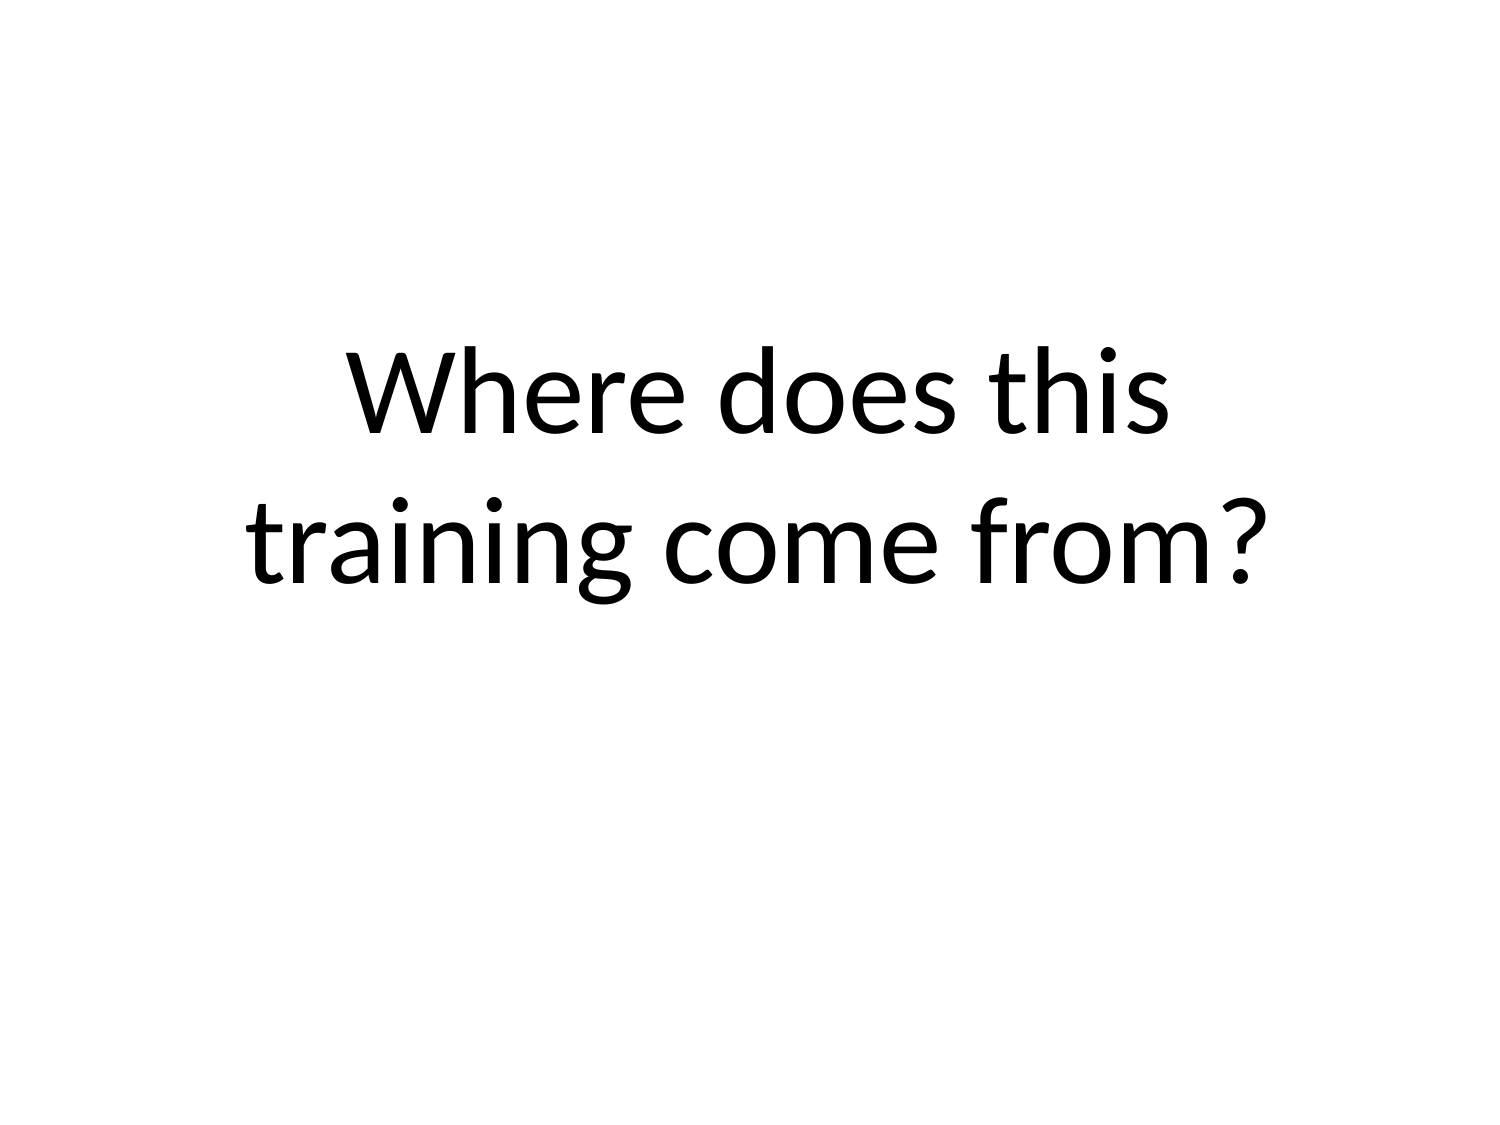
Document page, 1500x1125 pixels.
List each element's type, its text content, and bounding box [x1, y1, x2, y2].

text_box Where does this training come from? [124, 301, 1375, 1089]
